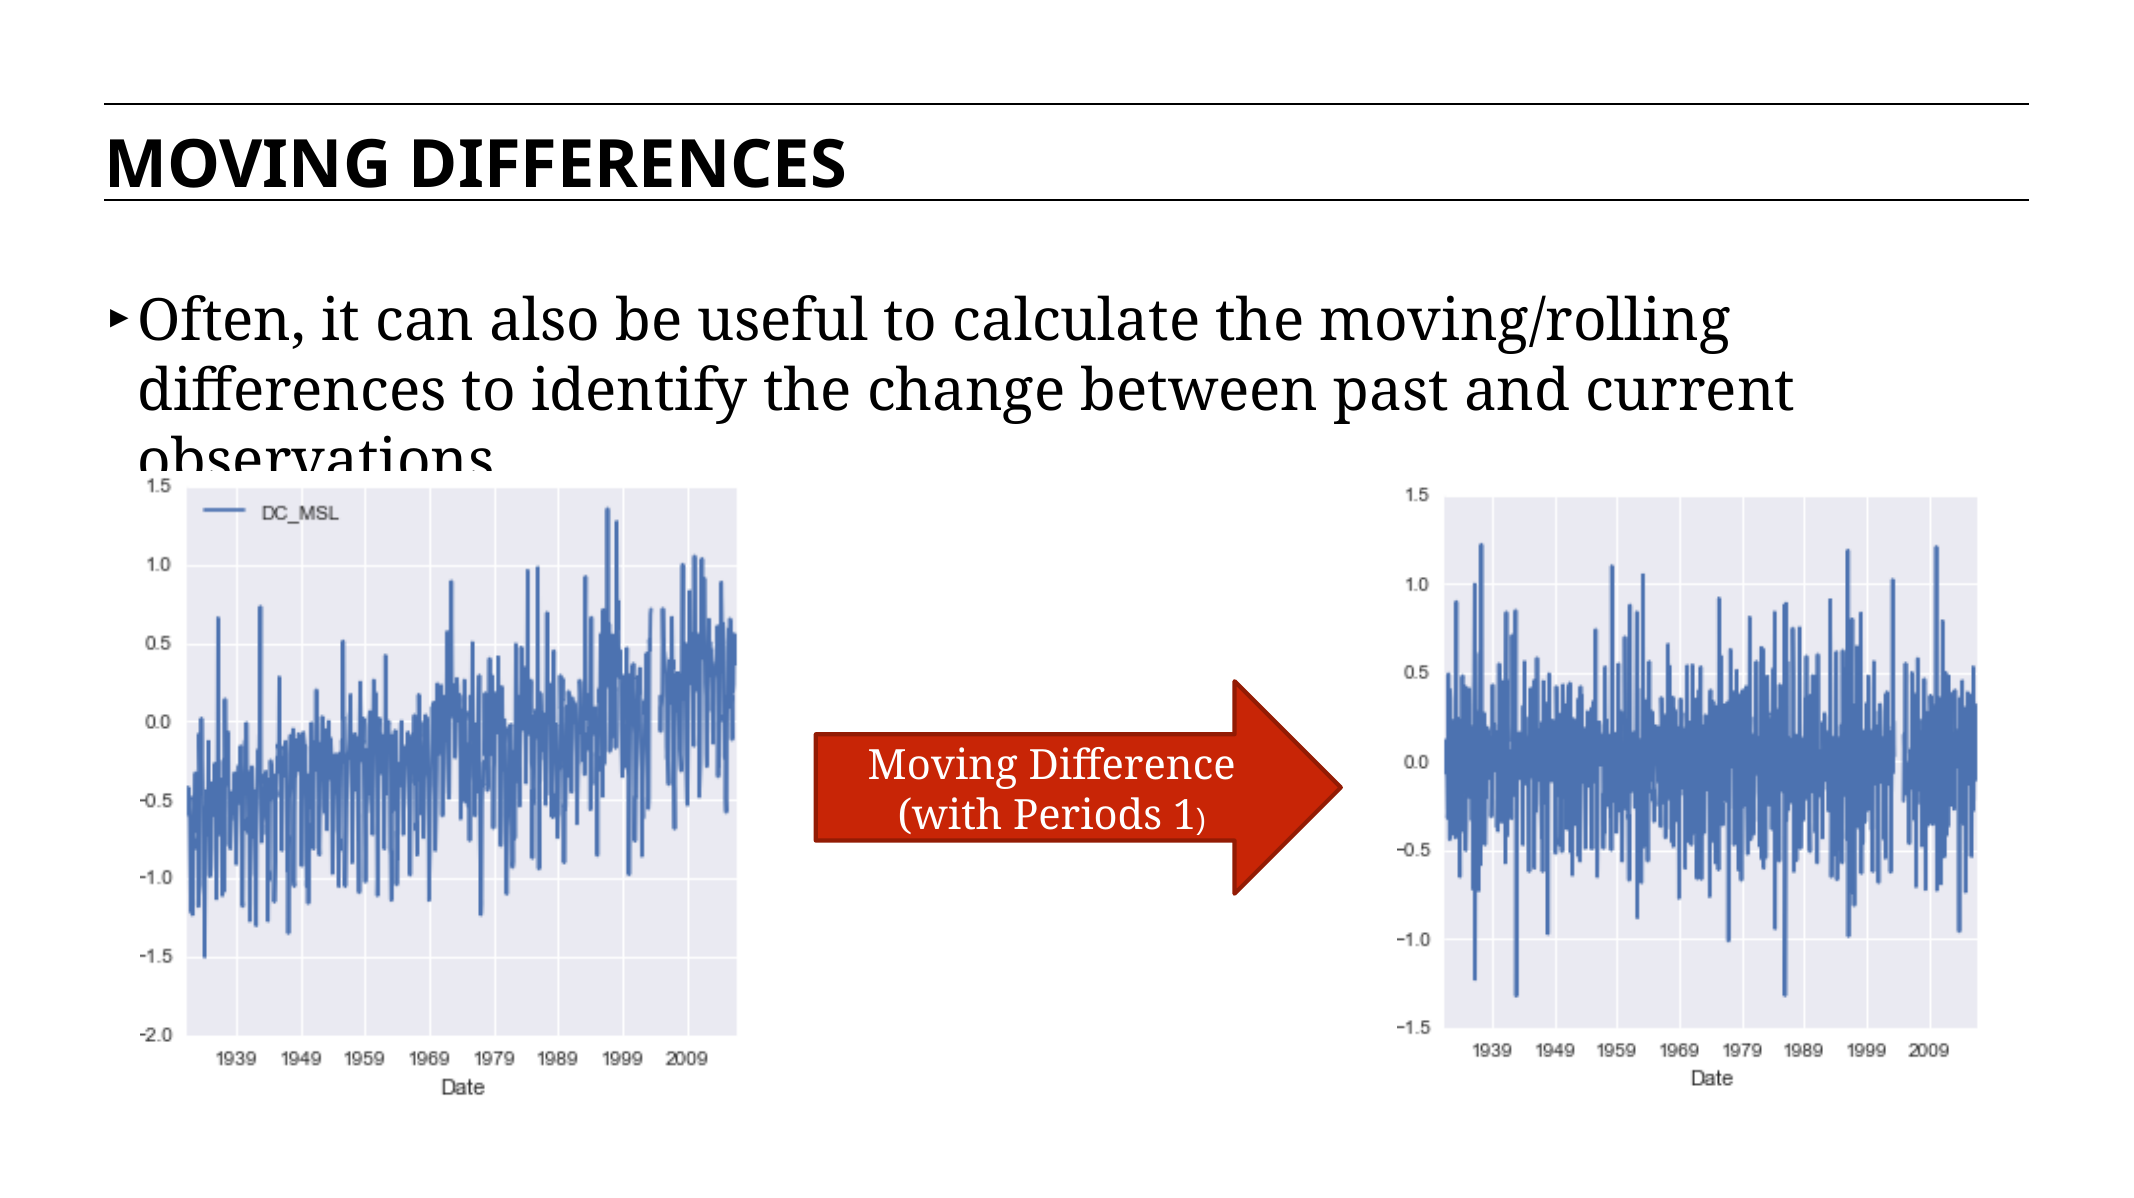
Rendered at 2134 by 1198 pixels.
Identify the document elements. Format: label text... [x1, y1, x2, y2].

text_box MOVING DIFFERENCES [104, 120, 2030, 192]
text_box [140, 470, 1993, 1103]
list Often, it can also be useful to calculate the moving/rolling differences to identify the change between past and current observations. [104, 212, 2030, 837]
